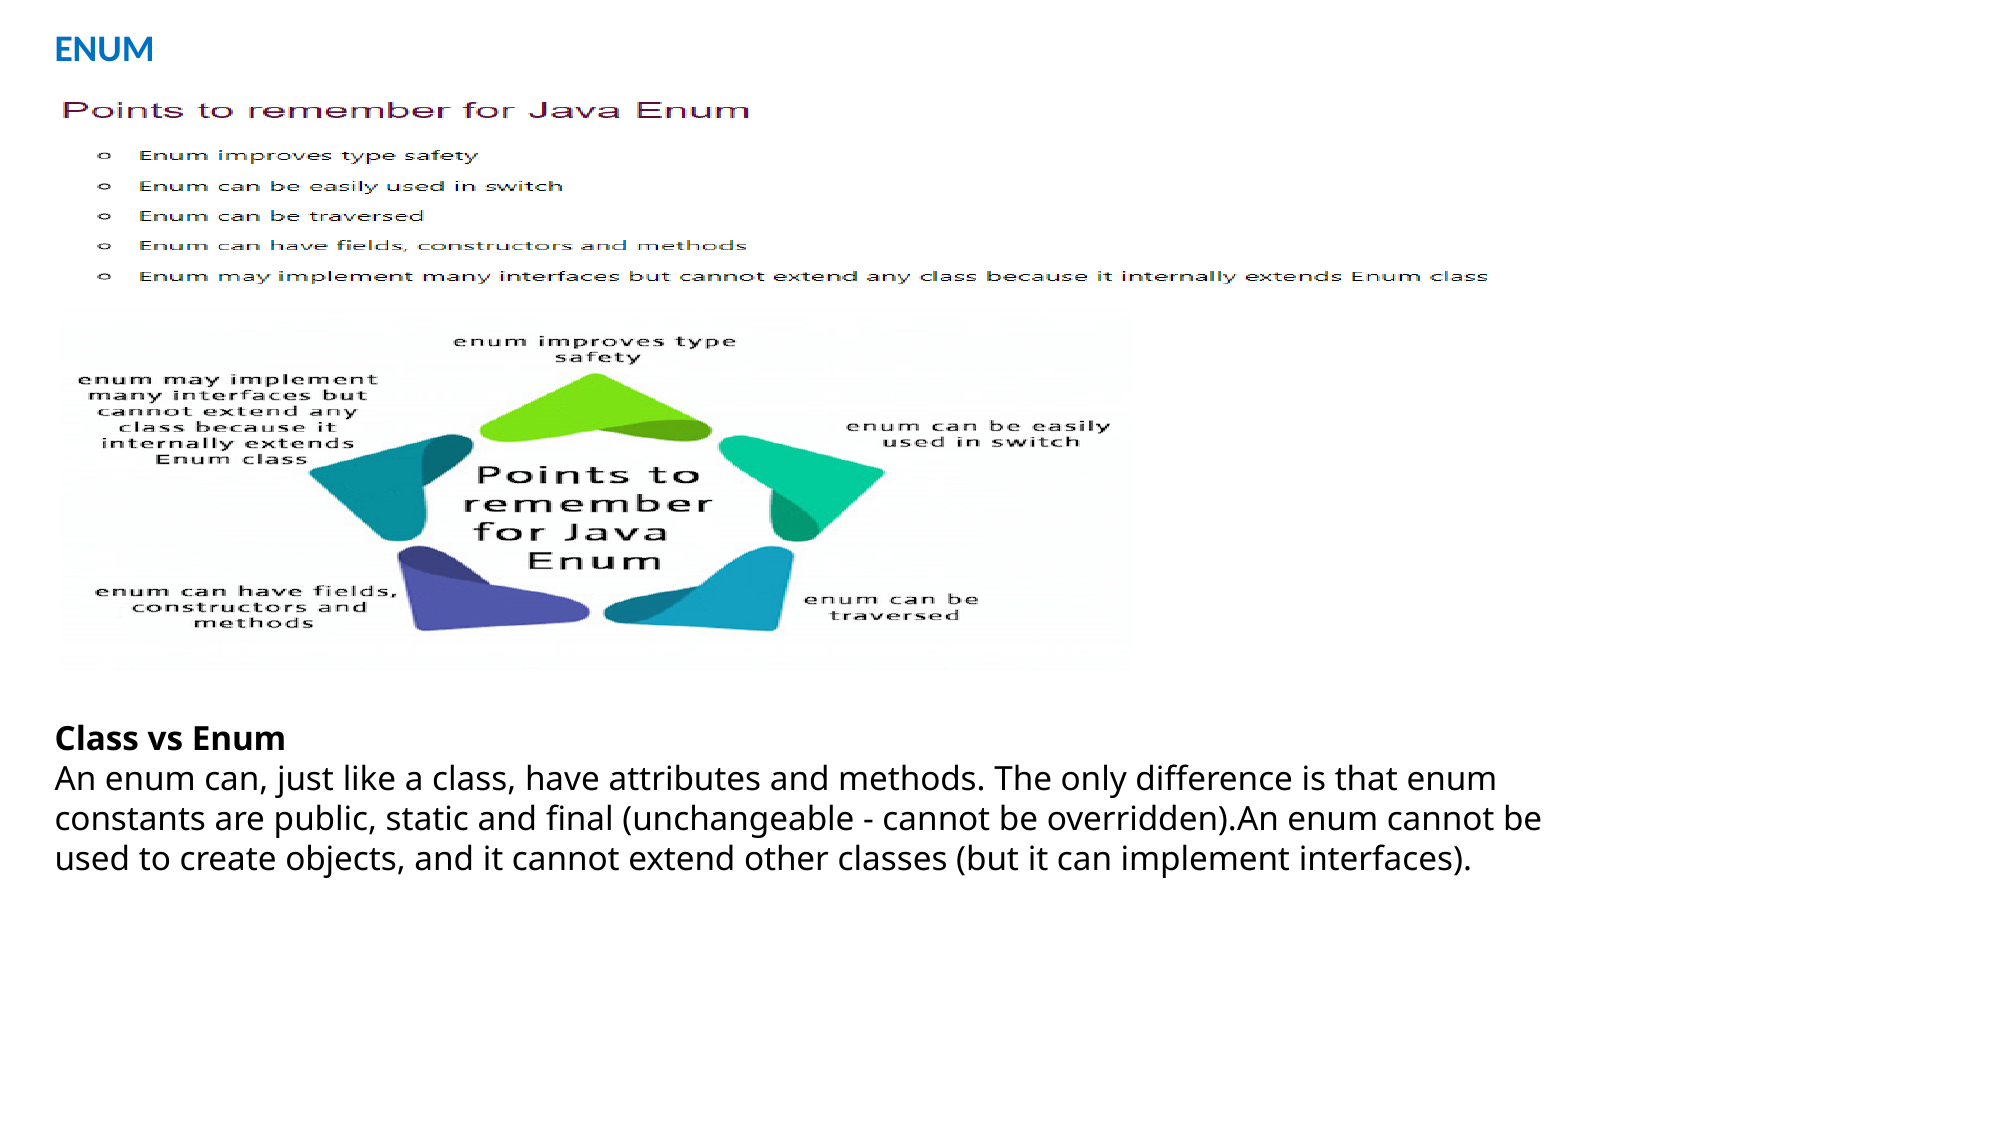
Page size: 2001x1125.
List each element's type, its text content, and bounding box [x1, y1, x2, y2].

text_box ENUM [39, 16, 1014, 77]
text_box Class vs Enum An enum can, just like a class, have attributes and methods. The only difference is that enum constants are public, static and final (unchangeable - cannot be overridden).An enum cannot be used to create objects, and it cannot extend other classes (but it can implement interfaces). [39, 710, 1587, 885]
picture [53, 96, 1613, 671]
